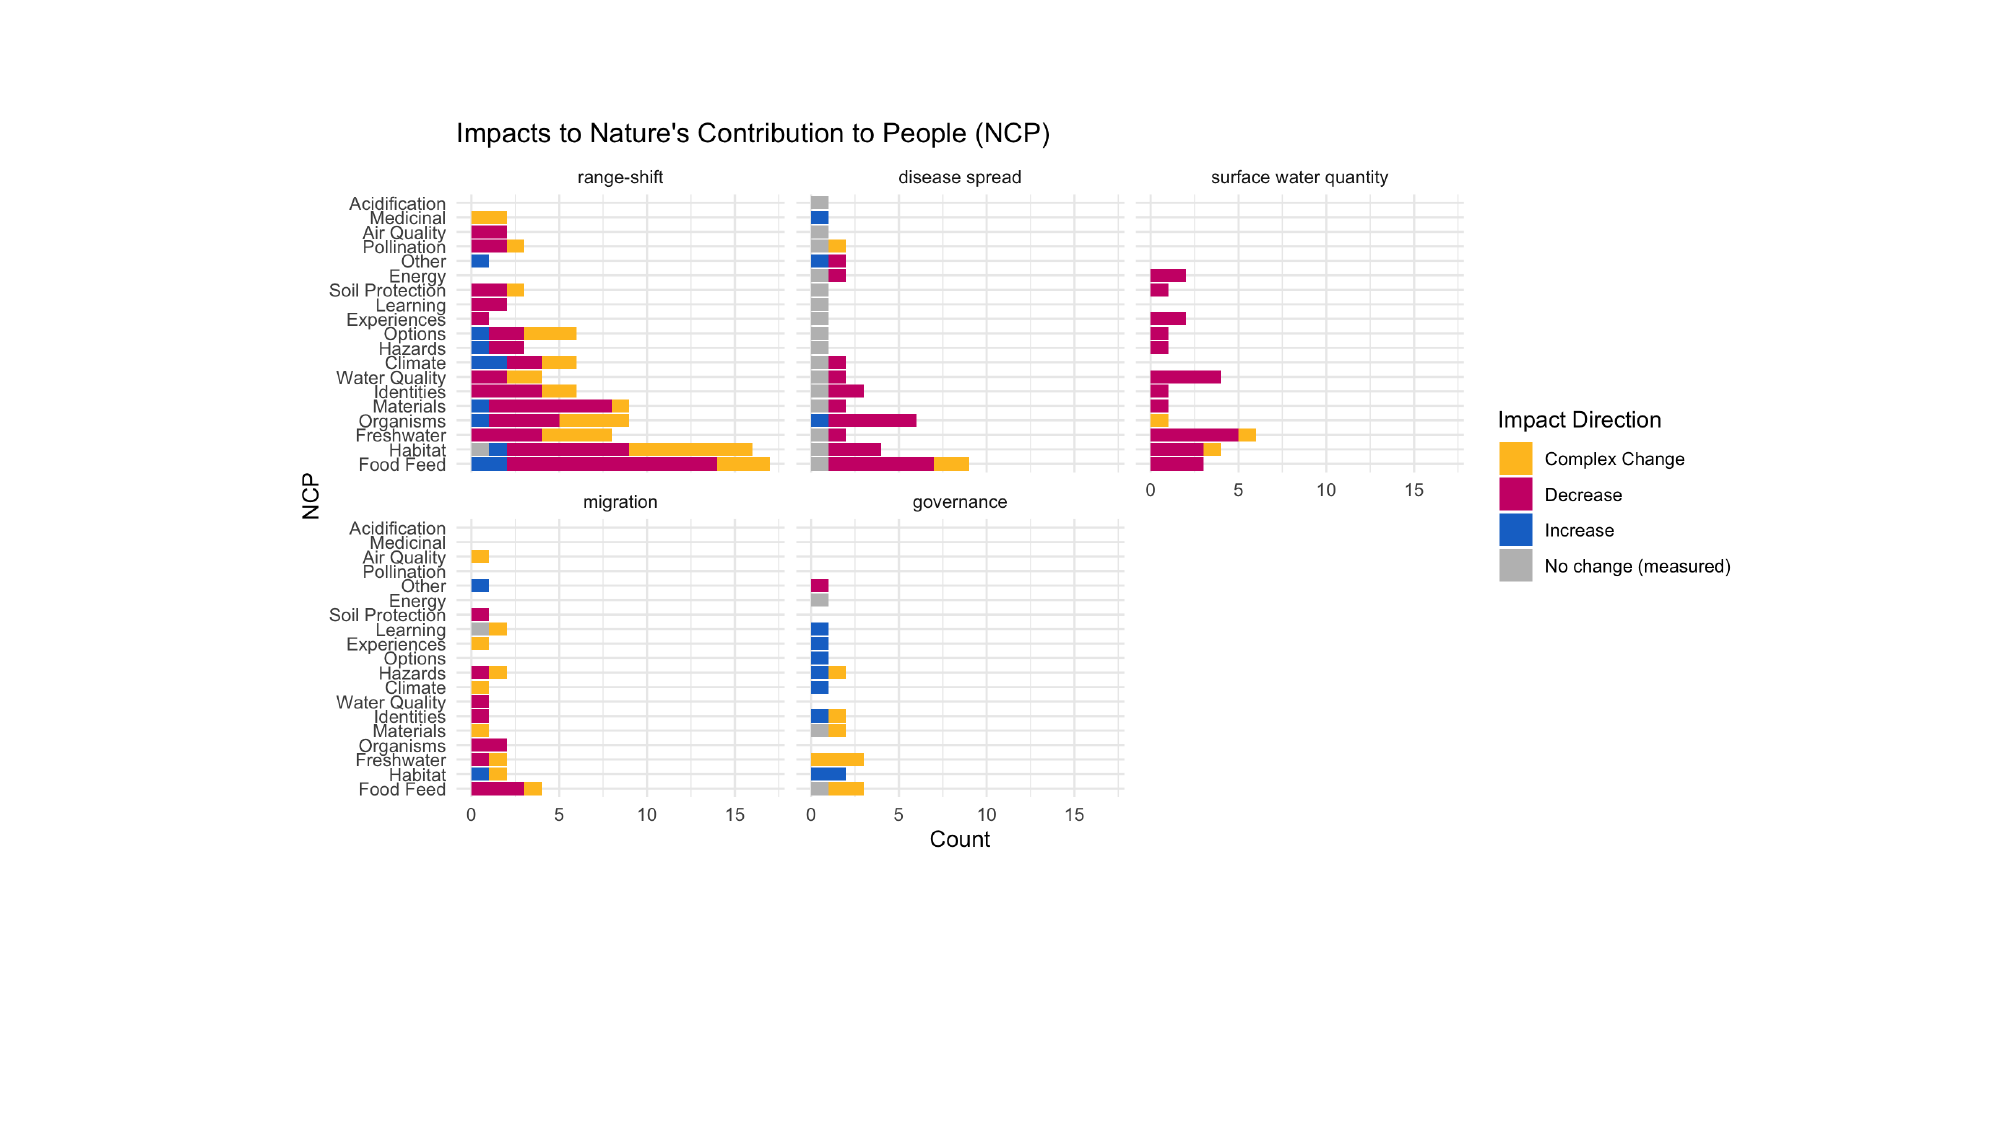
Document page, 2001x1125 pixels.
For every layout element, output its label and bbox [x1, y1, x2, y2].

picture [291, 111, 1753, 862]
